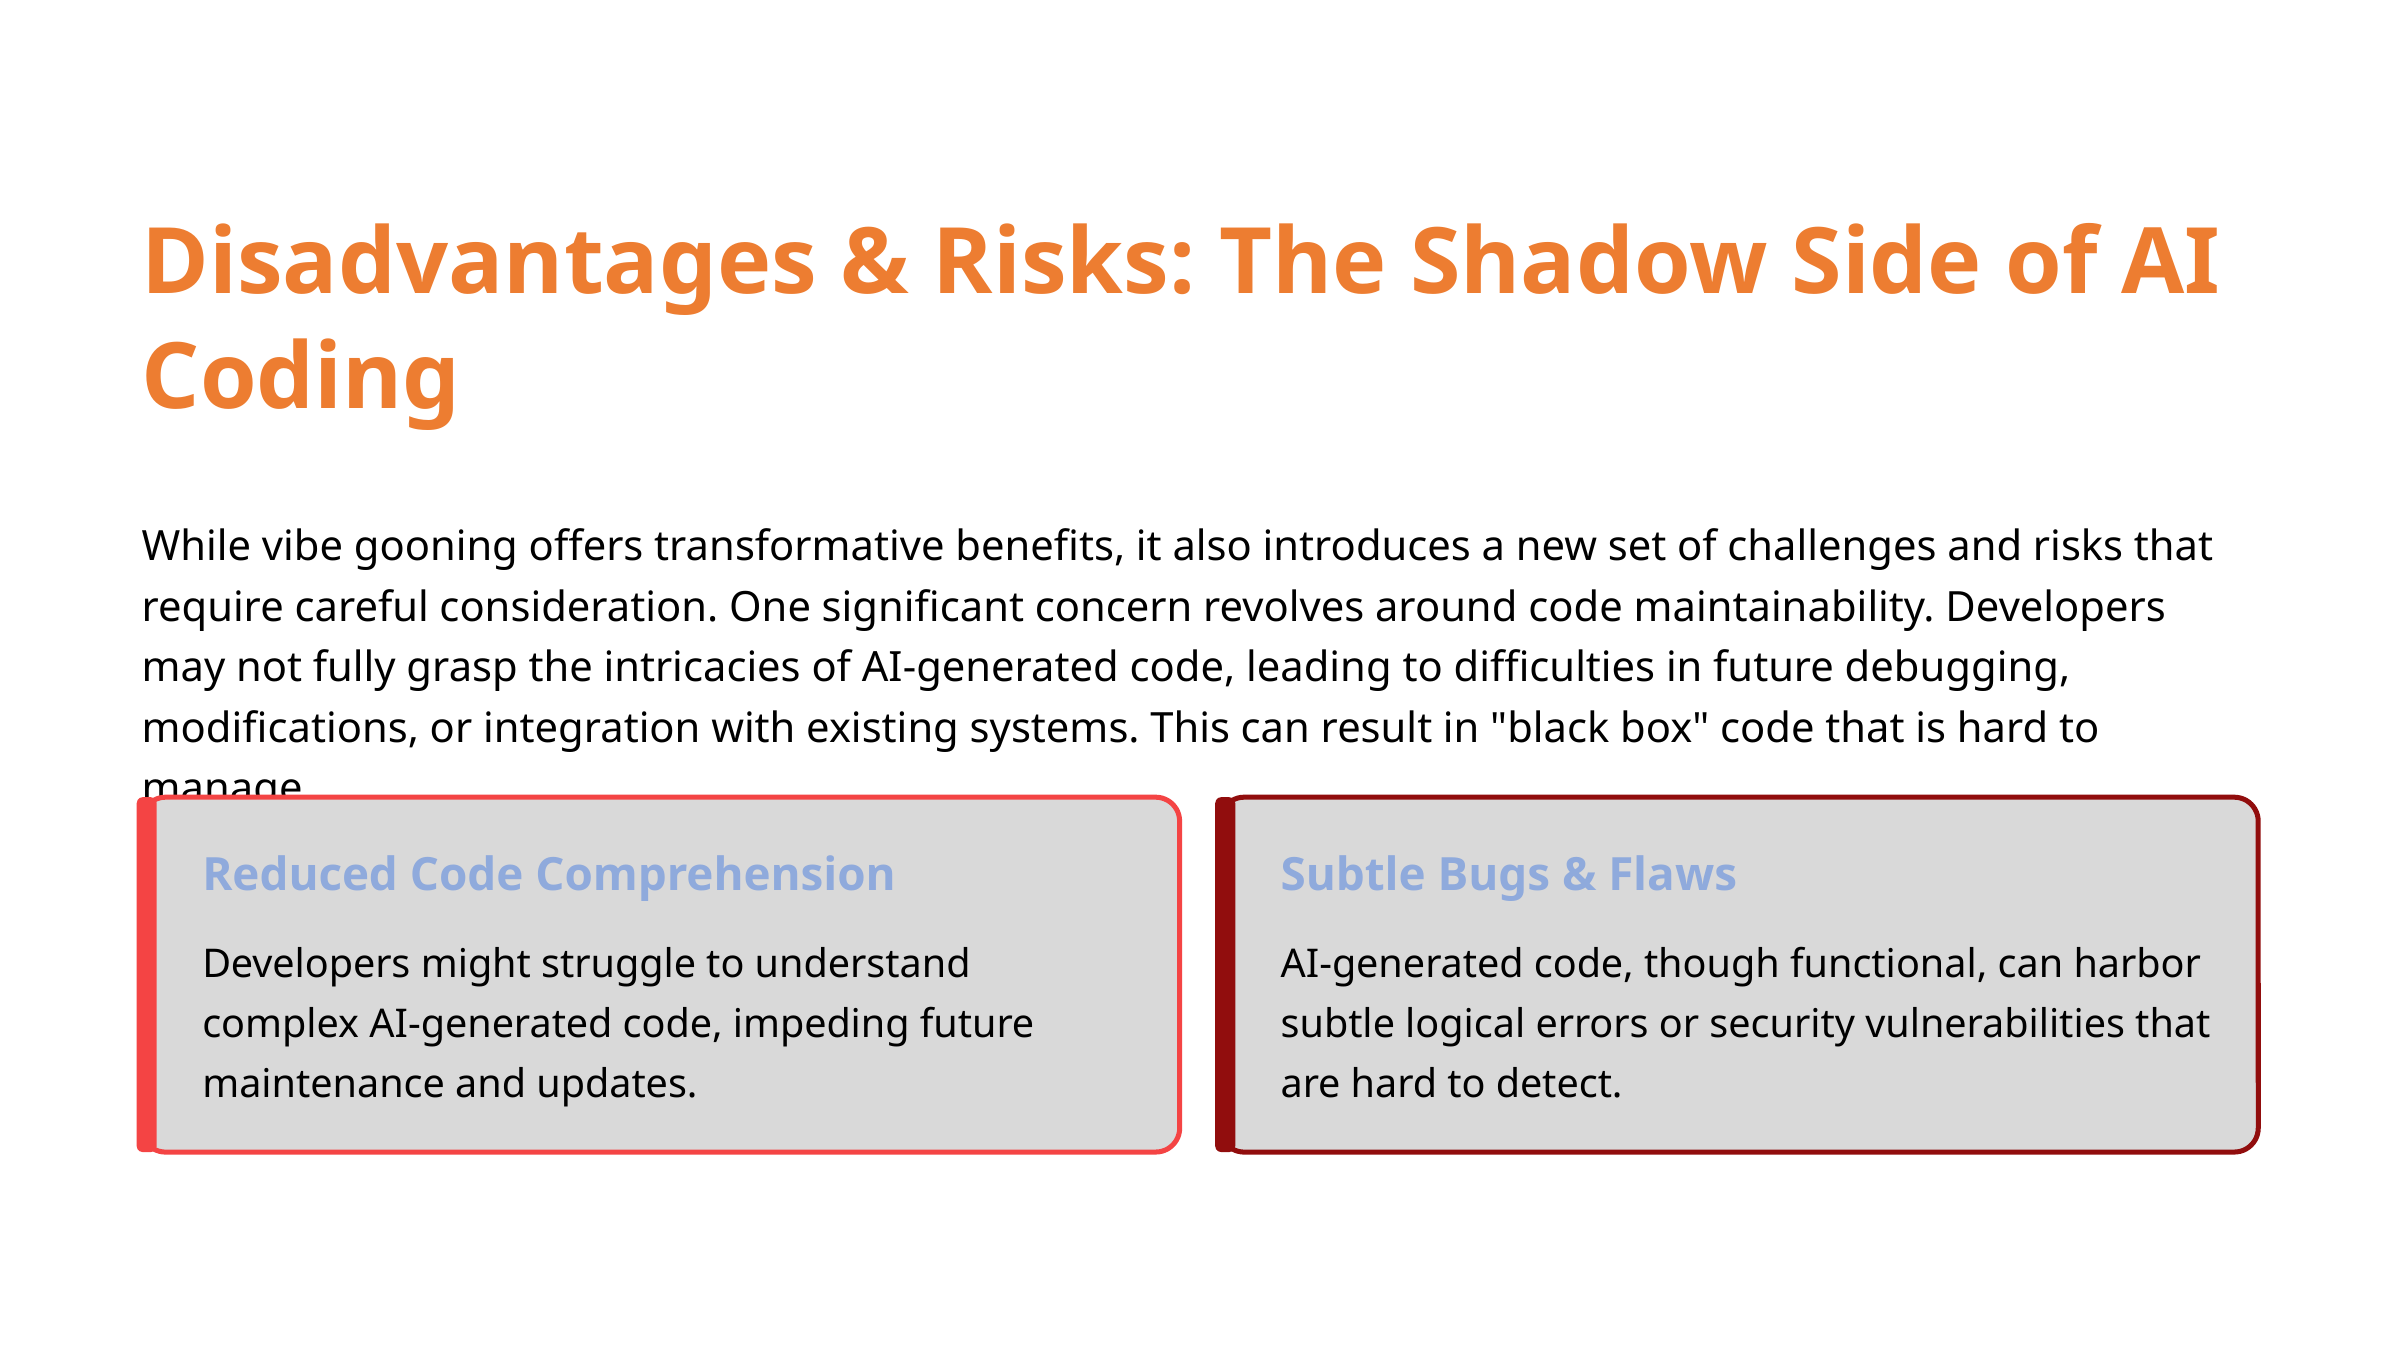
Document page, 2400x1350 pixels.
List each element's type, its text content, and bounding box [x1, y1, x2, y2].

text_box [136, 797, 157, 1153]
text_box Disadvantages & Risks: The Shadow Side of AI Coding [141, 197, 2259, 428]
text_box [1234, 797, 2259, 1153]
text_box [1215, 797, 1236, 1153]
text_box Reduced Code Comprehension [202, 842, 950, 901]
text_box [155, 797, 1180, 1153]
text_box While vibe gooning offers transformative benefits, it also introduces a new set of challenges and risks that require careful consideration. One significant concern revolves around code maintainability. Developers may not fully grasp the intricacies of AI-generated code, leading to difficulties in future debugging, modifications, or integration with existing systems. This can result in "black box" code that is hard to manage. [141, 508, 2259, 752]
text_box AI-generated code, though functional, can harbor subtle logical errors or security vulnerabilities that are hard to detect. [1280, 924, 2213, 1107]
text_box Subtle Bugs & Flaws [1280, 842, 1771, 901]
text_box Developers might struggle to understand complex AI-generated code, impeding future maintenance and updates. [202, 924, 1135, 1107]
